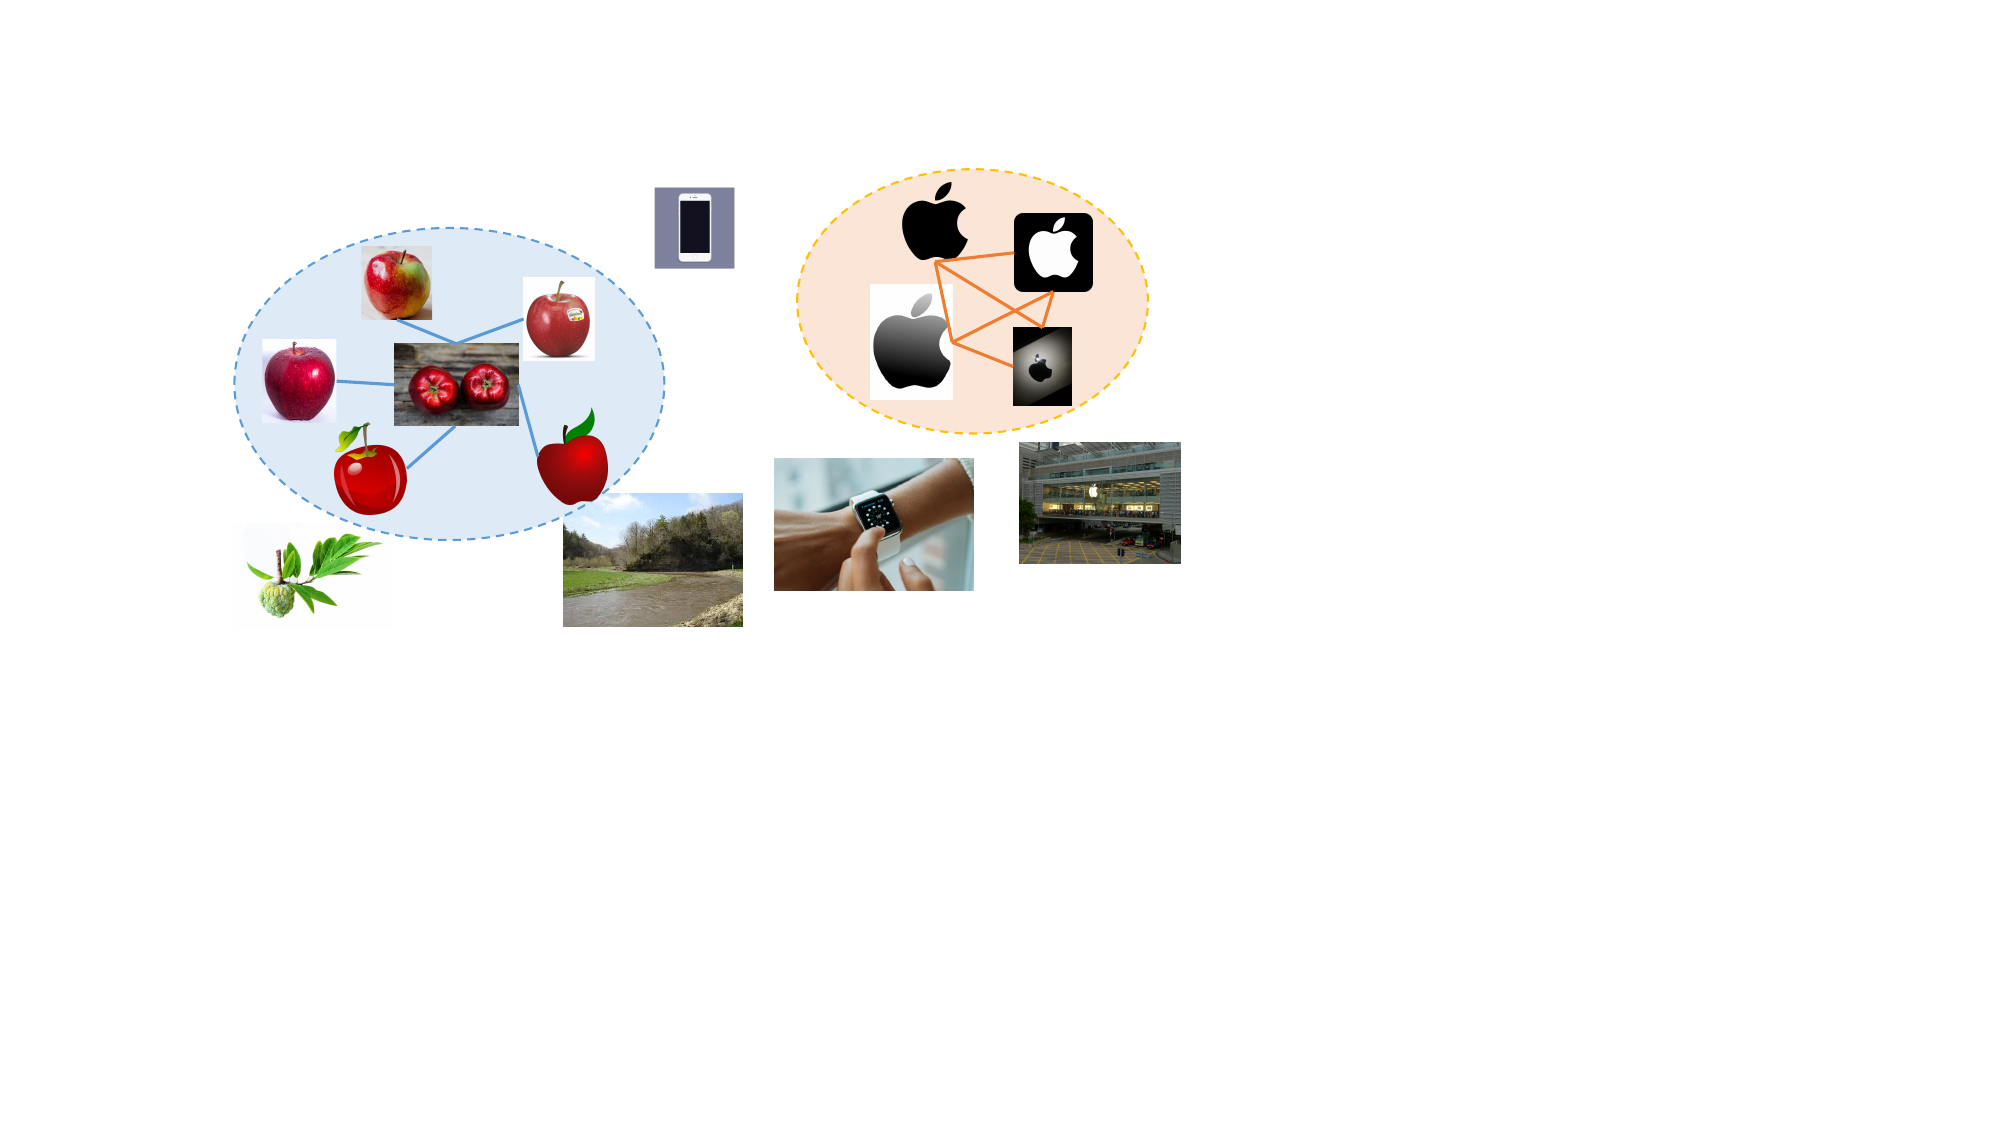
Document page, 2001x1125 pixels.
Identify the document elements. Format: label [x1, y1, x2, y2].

text_box [233, 169, 1181, 629]
